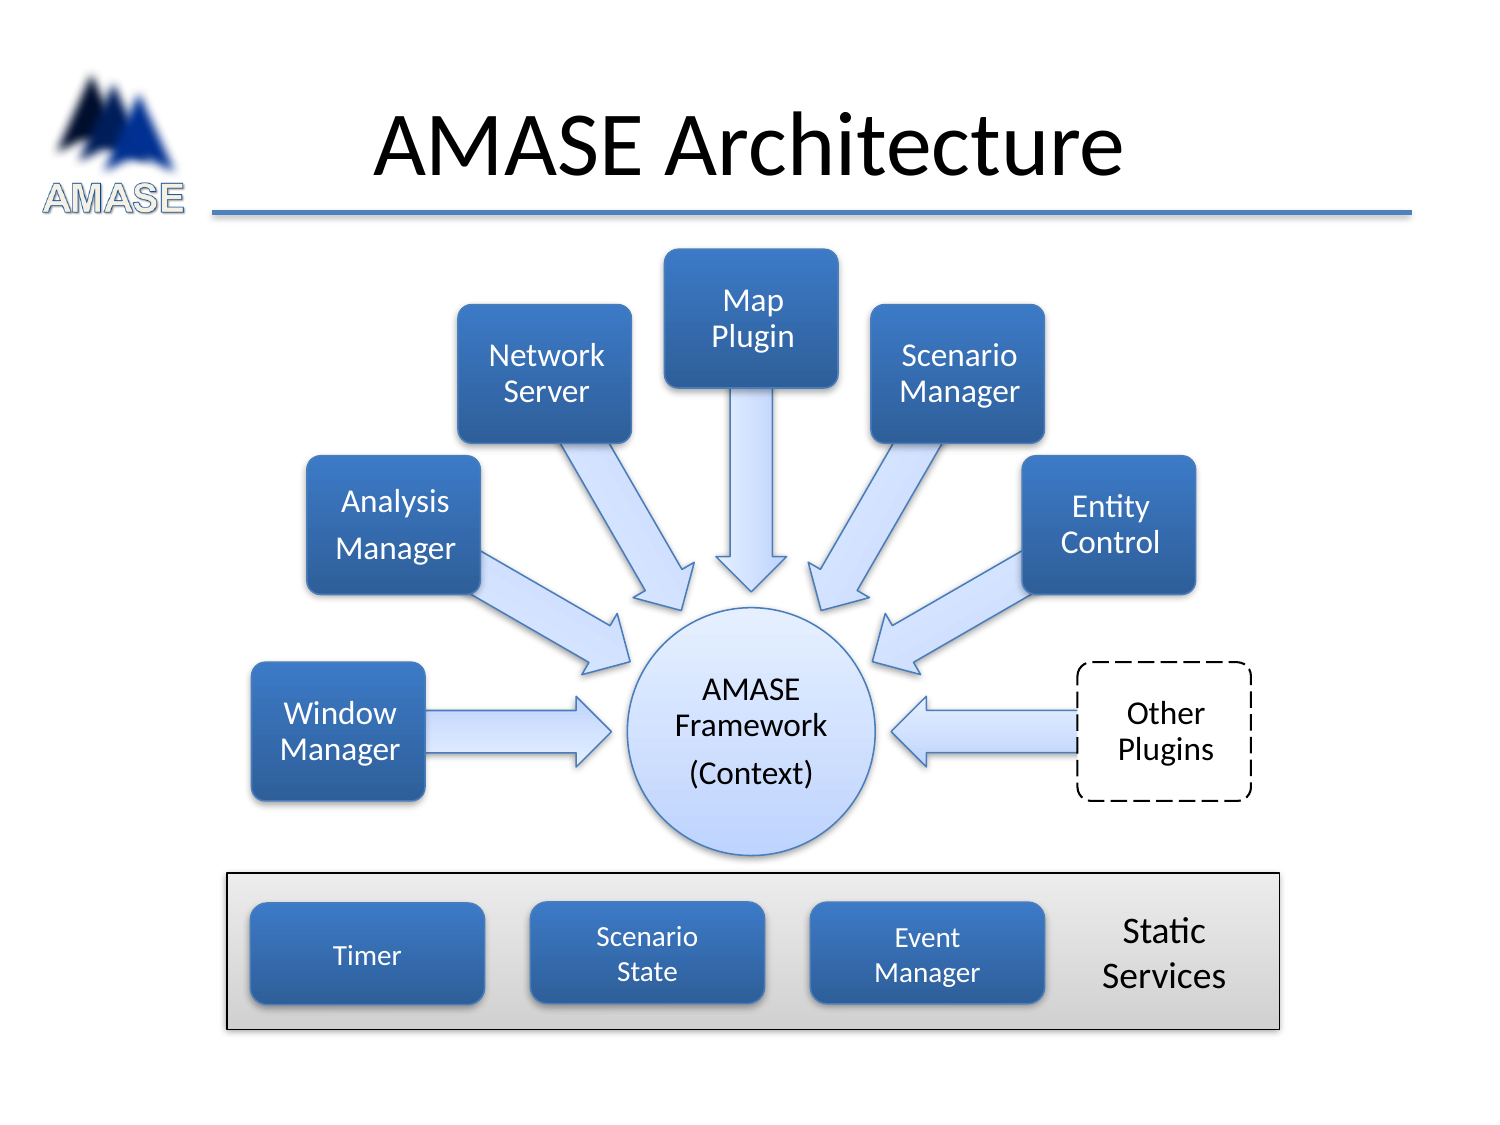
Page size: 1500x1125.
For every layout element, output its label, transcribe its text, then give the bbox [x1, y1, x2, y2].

title AMASE Architecture [75, 45, 1425, 233]
picture [16, 159, 75, 225]
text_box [226, 218, 1280, 1030]
